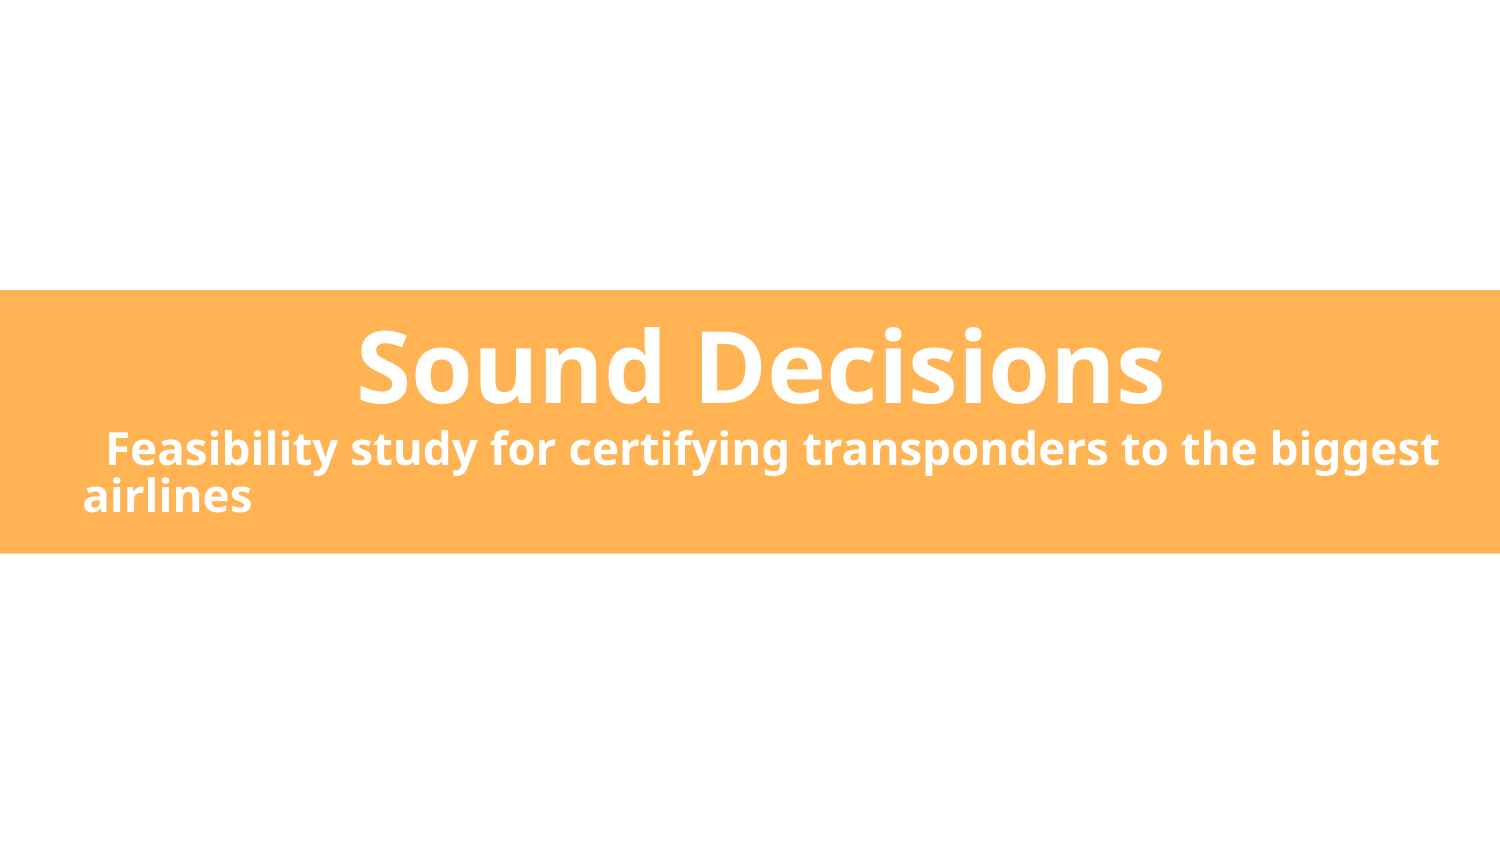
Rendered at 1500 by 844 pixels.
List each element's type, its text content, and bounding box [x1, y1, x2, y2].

list Sound Decisions Feasibility study for certifying transponders to the biggest airlines [0, 290, 1500, 554]
